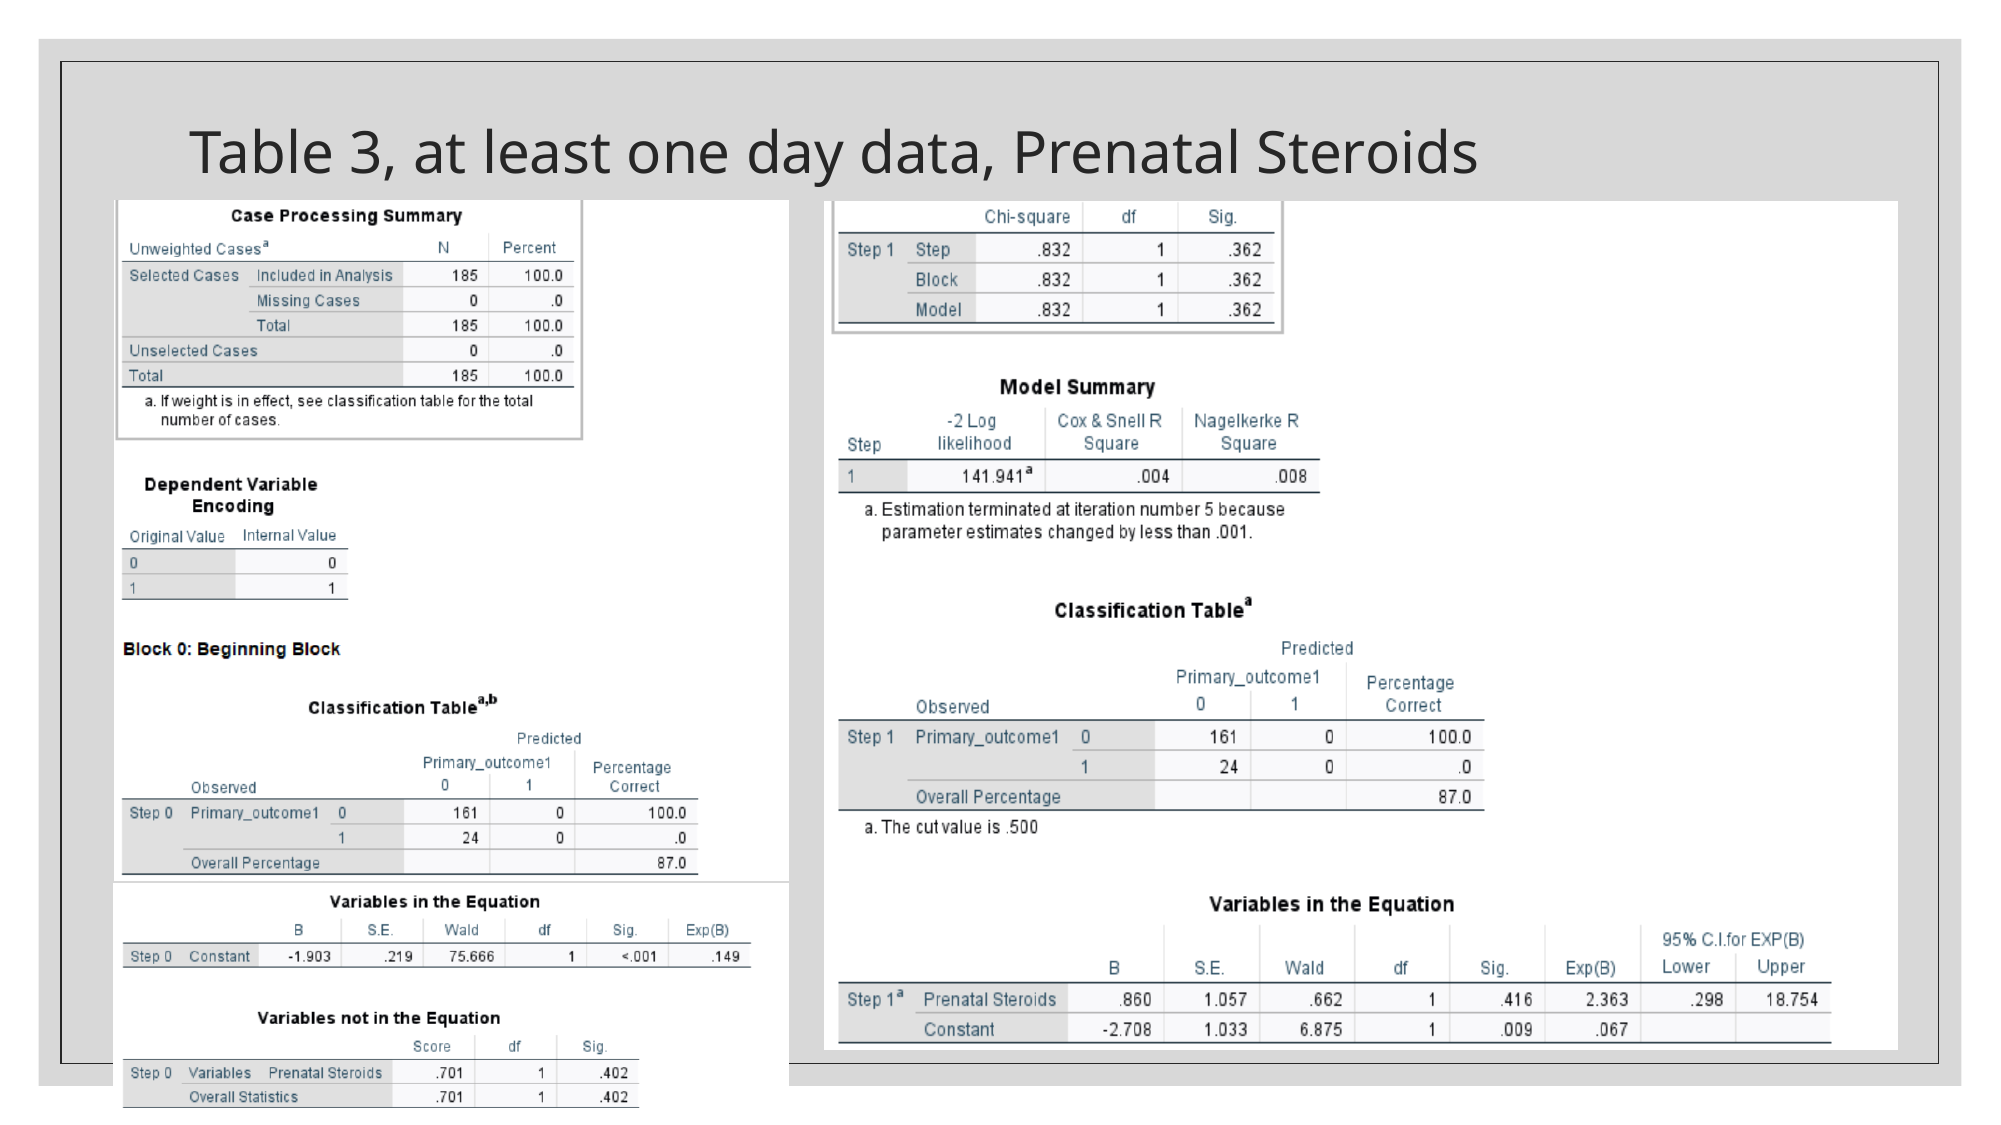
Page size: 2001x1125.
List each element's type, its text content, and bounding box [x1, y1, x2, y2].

picture [113, 883, 789, 1125]
picture [824, 201, 1898, 1050]
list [114, 200, 790, 880]
title Table 3, at least one day data, Prenatal Steroids [174, 105, 1825, 204]
